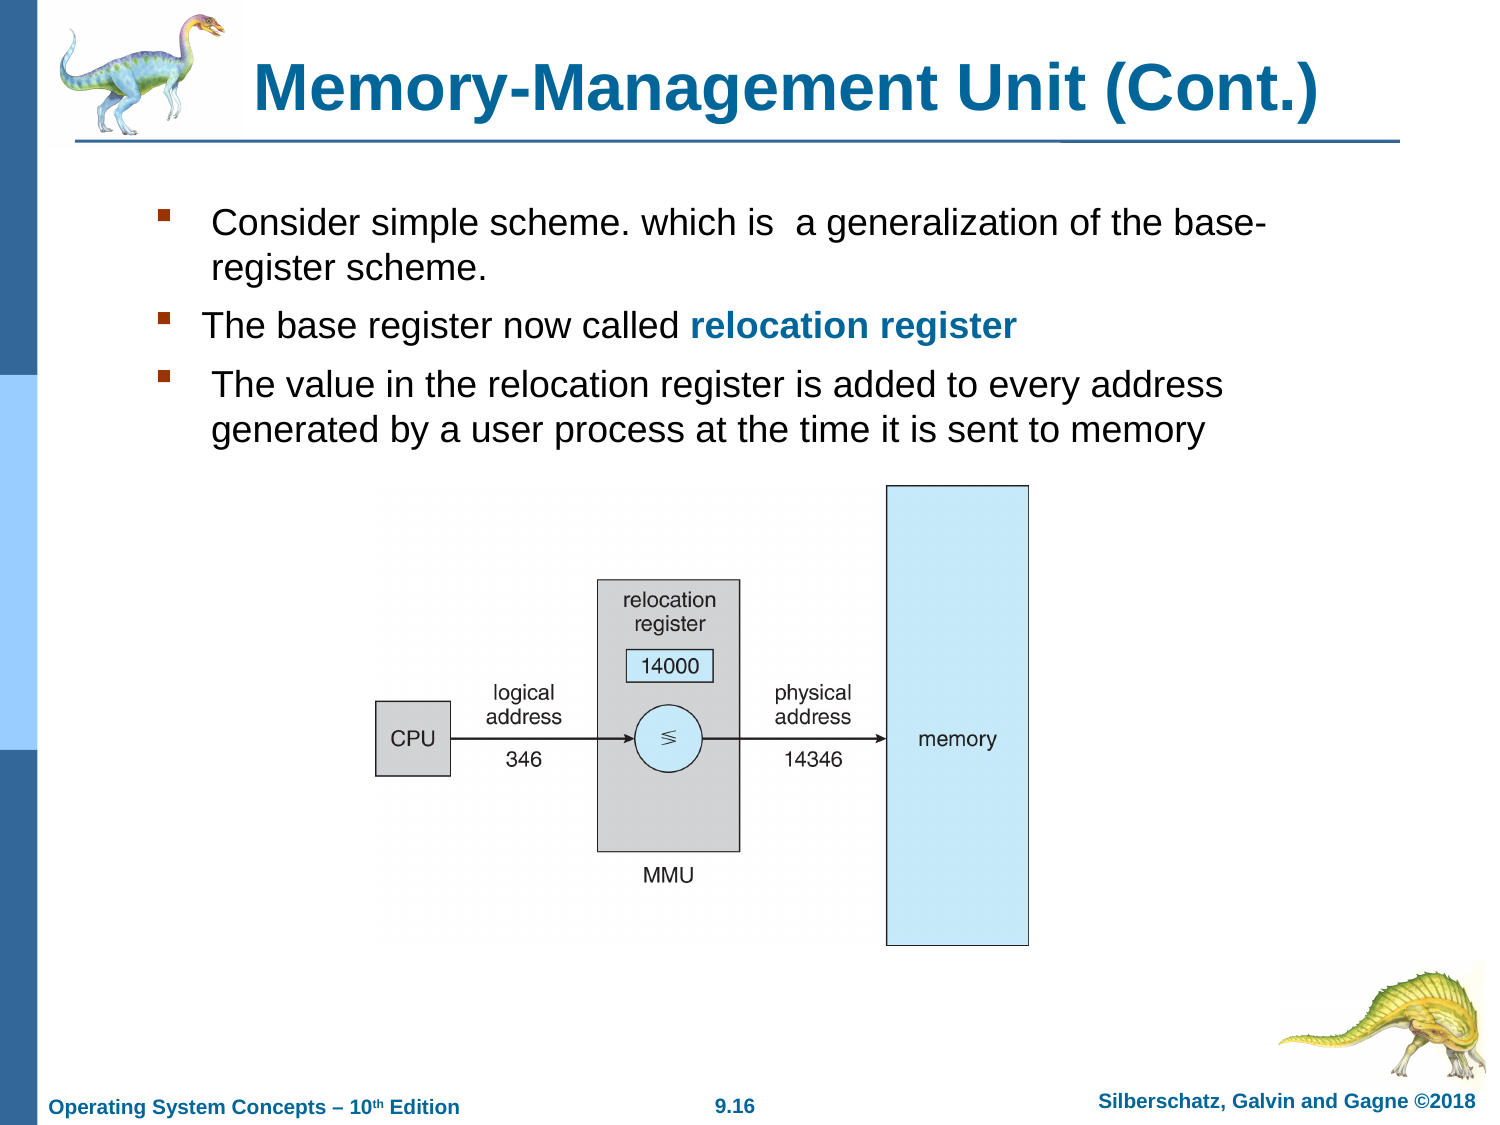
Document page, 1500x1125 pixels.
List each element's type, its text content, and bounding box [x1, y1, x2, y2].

title Memory-Management Unit (Cont.) [144, 36, 1431, 132]
picture [46, 0, 243, 149]
picture [375, 484, 1030, 947]
list Consider simple scheme. which is a generalization of the base-register scheme. The base register now called relocation register The value in the relocation register is added to every address generated by a user process at the time it is sent to memory [139, 190, 1404, 927]
picture [1275, 959, 1486, 1090]
